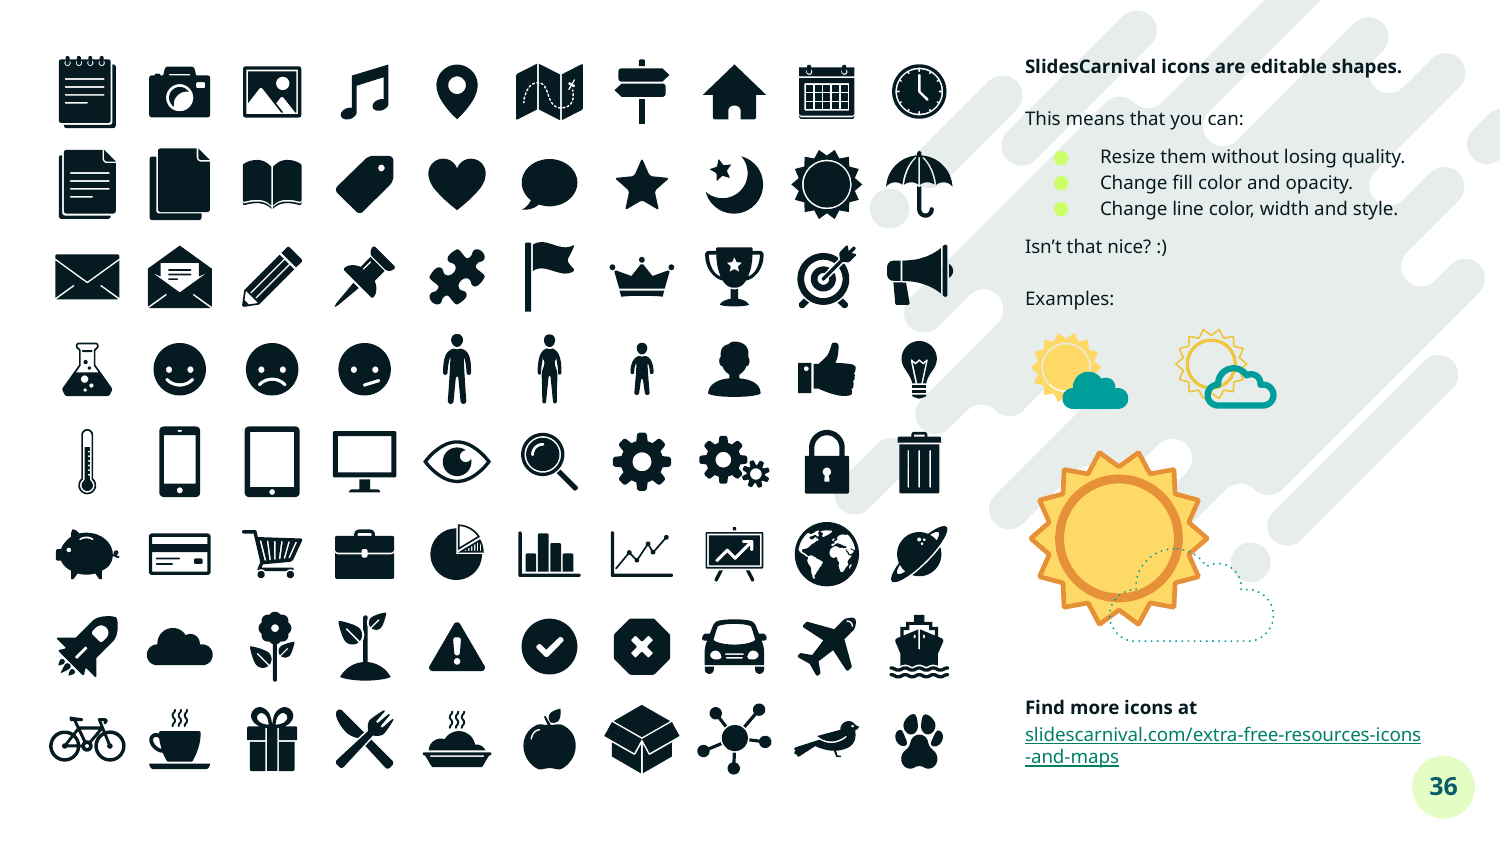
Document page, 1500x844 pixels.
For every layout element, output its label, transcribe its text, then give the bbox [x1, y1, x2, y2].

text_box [614, 59, 670, 125]
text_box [422, 439, 492, 484]
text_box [701, 619, 767, 675]
text_box [429, 249, 485, 305]
text_box [708, 341, 761, 397]
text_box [699, 435, 770, 488]
text_box [55, 529, 120, 580]
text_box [332, 430, 397, 493]
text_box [338, 612, 391, 681]
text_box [241, 529, 303, 579]
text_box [147, 245, 212, 309]
text_box [49, 716, 126, 762]
text_box [340, 64, 389, 120]
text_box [442, 333, 472, 405]
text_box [58, 55, 116, 129]
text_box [335, 709, 394, 769]
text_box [889, 614, 950, 679]
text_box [58, 149, 116, 220]
text_box [521, 159, 578, 210]
text_box [428, 158, 486, 211]
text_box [62, 342, 113, 397]
text_box [1249, 374, 1274, 406]
text_box [338, 343, 391, 396]
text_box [603, 704, 680, 774]
text_box [436, 64, 478, 120]
list SlidesCarnival icons are editable shapes. This means that you can: Resize them without losing quality. Change fill color and opacity. Change line color, width and style. Isn’t that nice? :) Examples: [1025, 51, 1425, 302]
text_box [897, 431, 942, 494]
text_box [1115, 563, 1274, 642]
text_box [246, 706, 298, 772]
text_box [702, 64, 767, 120]
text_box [334, 246, 396, 308]
text_box [794, 721, 860, 758]
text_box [78, 428, 97, 495]
text_box [612, 432, 672, 491]
text_box [429, 622, 485, 672]
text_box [515, 63, 584, 121]
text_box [797, 342, 856, 397]
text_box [1030, 332, 1102, 403]
slide_number ‹#› [1412, 755, 1475, 819]
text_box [148, 533, 211, 576]
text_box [1030, 452, 1208, 625]
text_box [616, 159, 668, 210]
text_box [249, 611, 295, 682]
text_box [901, 340, 938, 399]
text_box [797, 245, 857, 309]
text_box [245, 343, 299, 396]
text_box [148, 66, 211, 118]
text_box [521, 618, 578, 675]
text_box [704, 247, 764, 307]
text_box [153, 343, 206, 396]
list Find more icons at slidescarnival.com/extra-free-resources-icons-and-maps [1025, 692, 1425, 786]
text_box [335, 155, 394, 213]
text_box [797, 617, 856, 676]
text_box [609, 256, 675, 297]
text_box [895, 713, 944, 769]
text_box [791, 149, 863, 220]
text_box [1175, 329, 1248, 399]
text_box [55, 254, 120, 300]
text_box [804, 429, 850, 494]
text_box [518, 531, 581, 578]
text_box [422, 710, 492, 768]
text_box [886, 244, 954, 306]
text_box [520, 432, 579, 491]
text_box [610, 531, 674, 578]
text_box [334, 529, 395, 580]
text_box [159, 426, 201, 498]
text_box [242, 159, 302, 210]
text_box [613, 618, 671, 675]
text_box [244, 426, 300, 498]
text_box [537, 334, 562, 404]
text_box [56, 615, 118, 678]
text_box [241, 246, 303, 308]
text_box [1104, 377, 1129, 409]
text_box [430, 524, 484, 581]
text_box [885, 150, 953, 218]
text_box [523, 708, 576, 770]
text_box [891, 64, 947, 119]
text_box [242, 66, 302, 118]
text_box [705, 156, 764, 214]
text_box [630, 342, 654, 396]
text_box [148, 708, 211, 770]
text_box [794, 522, 860, 587]
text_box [697, 703, 772, 775]
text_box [524, 241, 575, 312]
text_box [146, 628, 213, 666]
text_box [705, 526, 764, 582]
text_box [890, 525, 948, 583]
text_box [798, 64, 855, 120]
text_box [149, 148, 211, 221]
